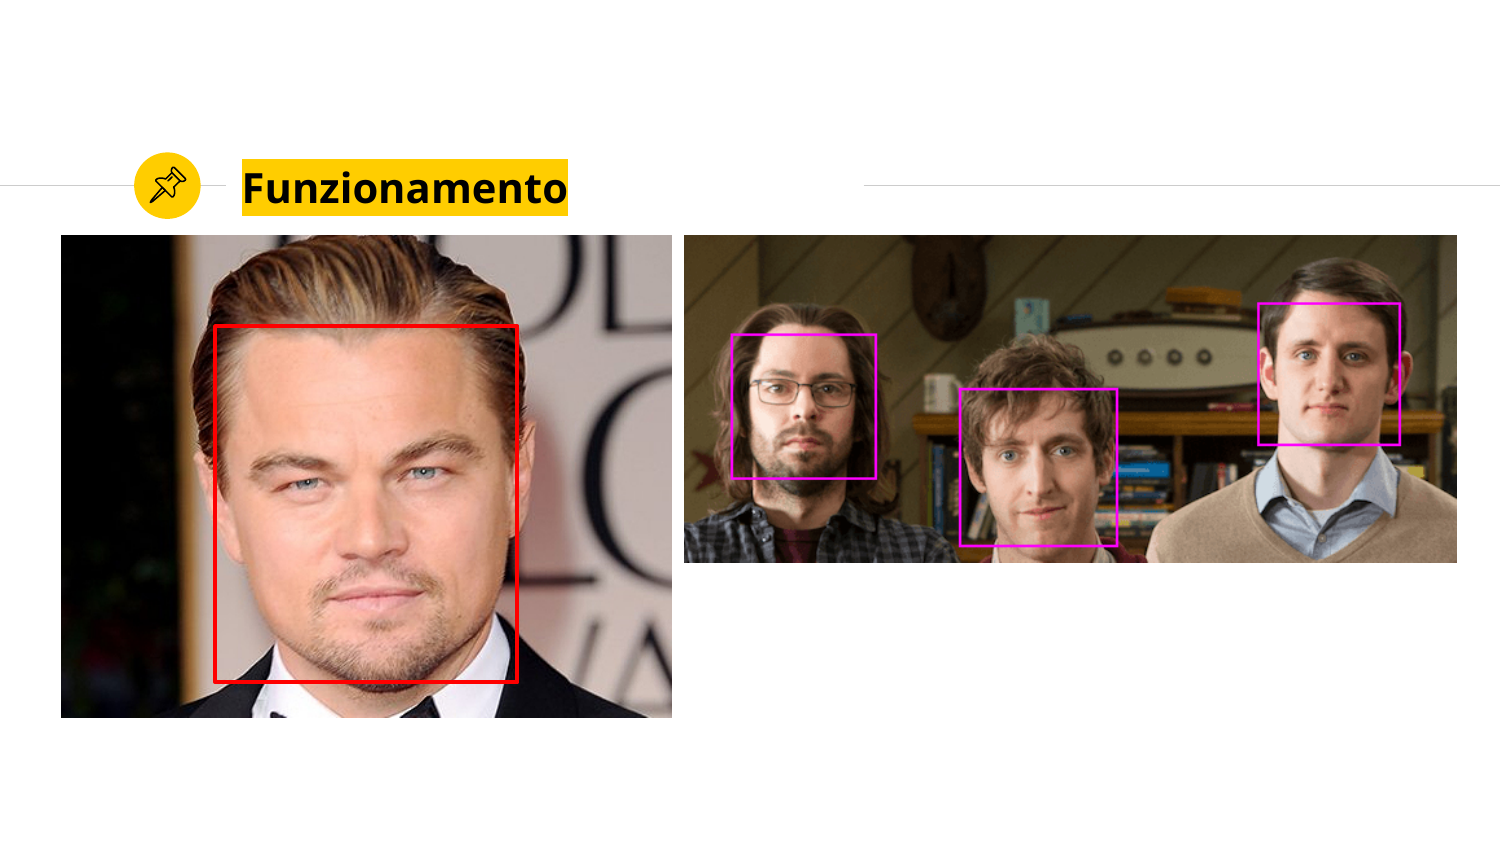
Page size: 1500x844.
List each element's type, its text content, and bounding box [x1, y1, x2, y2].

title Funzionamento [226, 151, 863, 223]
picture [60, 234, 672, 718]
picture [683, 234, 1457, 564]
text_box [150, 166, 186, 203]
